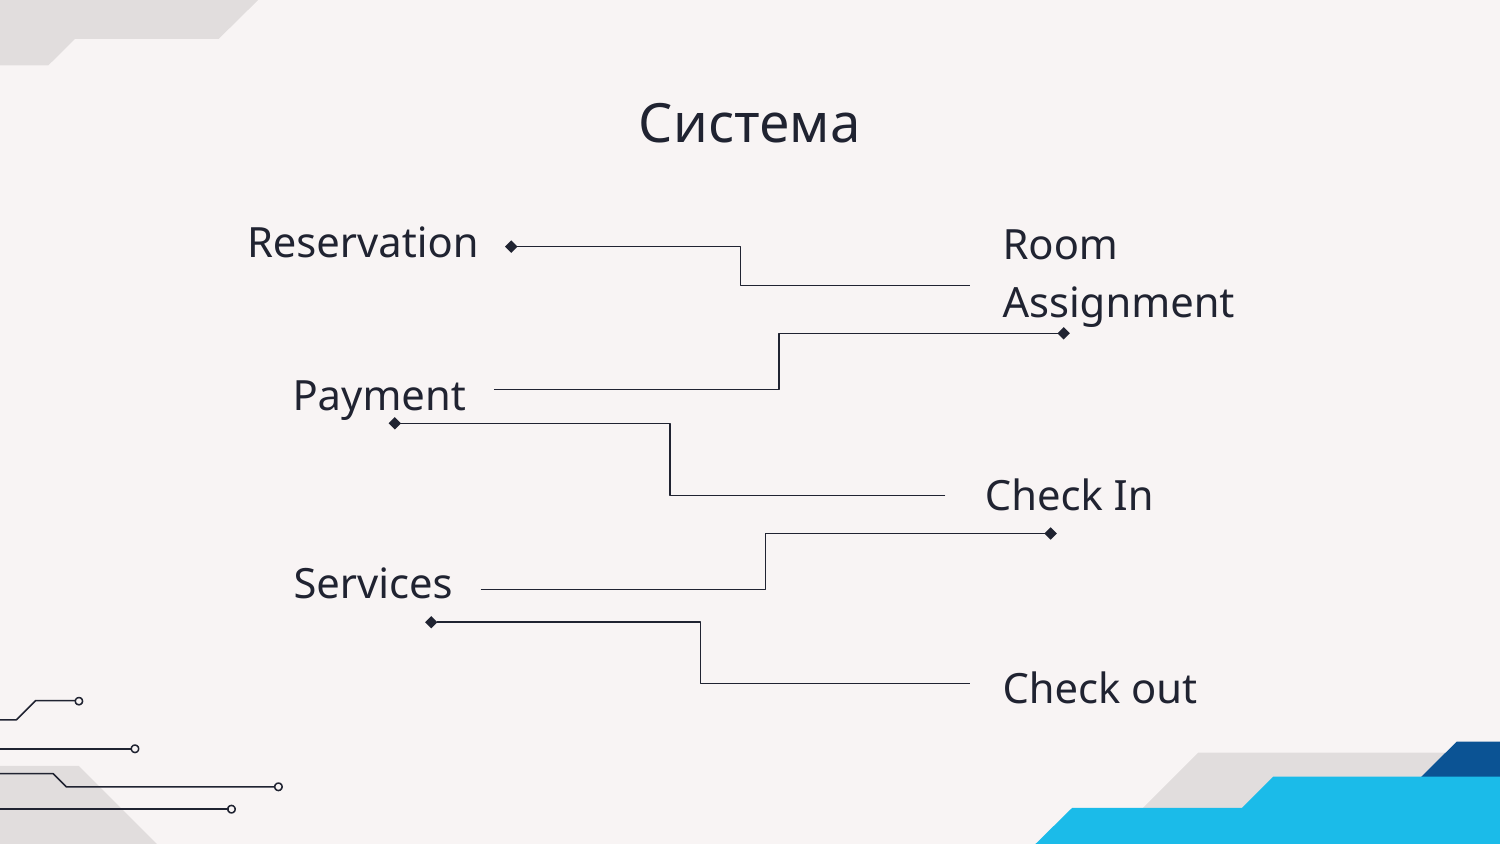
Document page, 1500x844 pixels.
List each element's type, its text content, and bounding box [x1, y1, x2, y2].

text_box Services [195, 530, 468, 623]
text_box Payment [208, 342, 481, 434]
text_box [394, 423, 946, 496]
text_box Room Assignment [987, 248, 1369, 341]
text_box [493, 333, 1064, 390]
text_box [431, 621, 971, 684]
text_box Check In [969, 441, 1242, 534]
text_box Reservation [195, 189, 494, 281]
title Система [118, 72, 1382, 167]
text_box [511, 246, 971, 286]
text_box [480, 533, 1051, 590]
text_box Check out [987, 634, 1260, 727]
